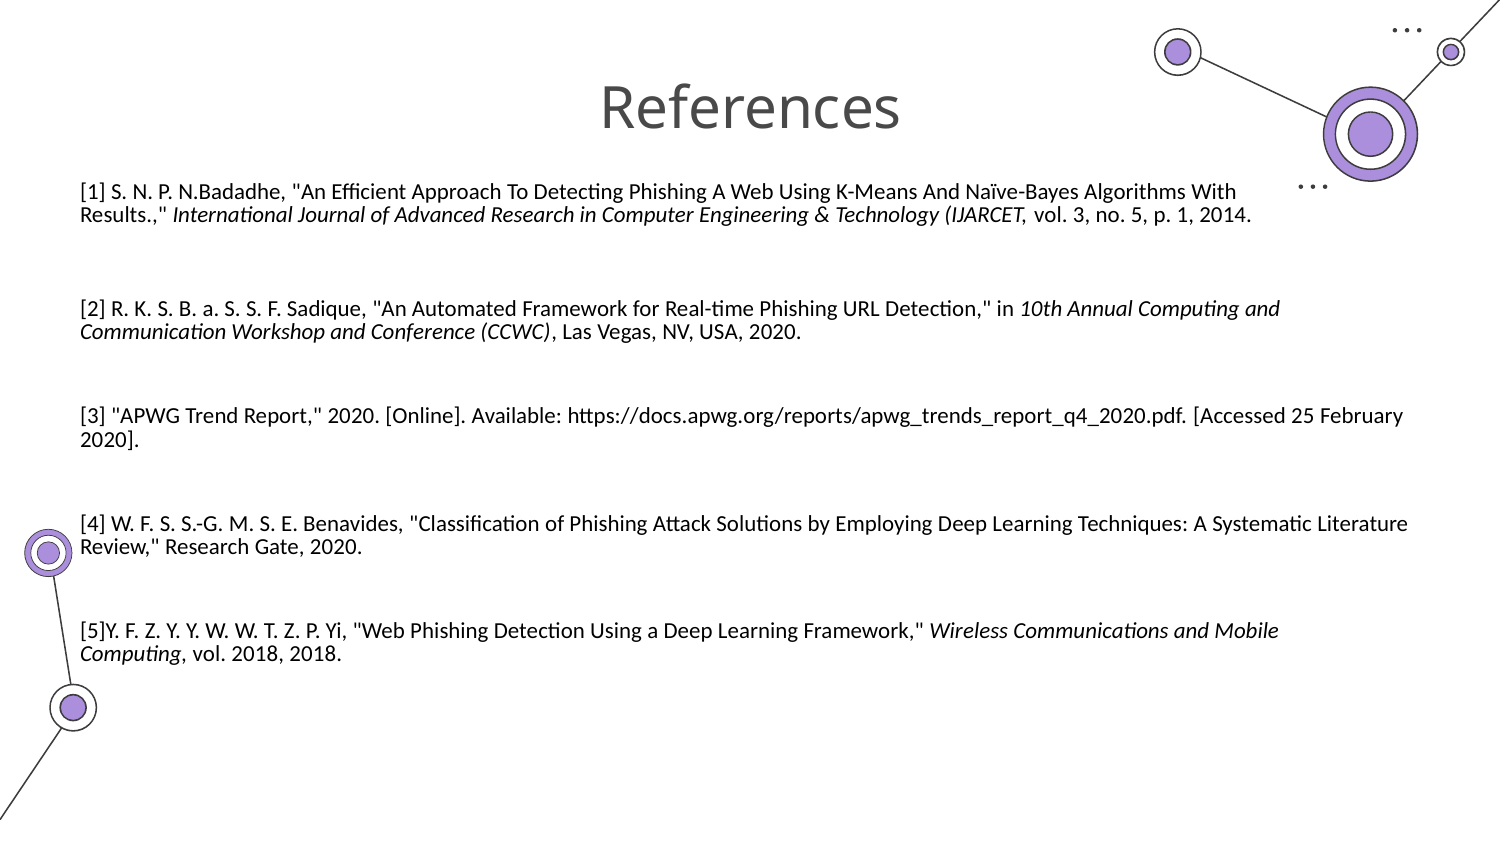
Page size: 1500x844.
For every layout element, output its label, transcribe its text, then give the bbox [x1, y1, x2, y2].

table_header ​[1] S. N. P. N.Badadhe, "An Efficient Approach To Detecting Phishing A Web Using K-Means And Naïve-Bayes Algorithms With Results.," International Journal of Advanced Research in Computer Engineering & Technology (IJARCET, vol. 3, no. 5, p. 1, 2014. [72, 178, 1425, 296]
table_cell ​[4] W. F. S. S.-G. M. S. E. Benavides, "Classification of Phishing Attack Solutions by Employing Deep Learning Techniques: A Systematic Literature Review," Research Gate, 2020. [72, 510, 1425, 617]
table_cell ​[2] R. K. S. B. a. S. S. F. Sadique, "An Automated Framework for Real-time Phishing URL Detection," in 10th Annual Computing and Communication Workshop and Conference (CCWC), Las Vegas, NV, USA, 2020. [72, 296, 1425, 403]
title References [415, 55, 1086, 150]
table_cell [3] ​"APWG Trend Report," 2020. [Online]. Available: https://docs.apwg.org/reports/apwg_trends_report_q4_2020.pdf. [Accessed 25 February 2020]. [72, 403, 1425, 510]
table_cell ​[5]Y. F. Z. Y. Y. W. W. T. Z. P. Yi, "Web Phishing Detection Using a Deep Learning Framework," Wireless Communications and Mobile Computing, vol. 2018, 2018. [72, 617, 1425, 725]
